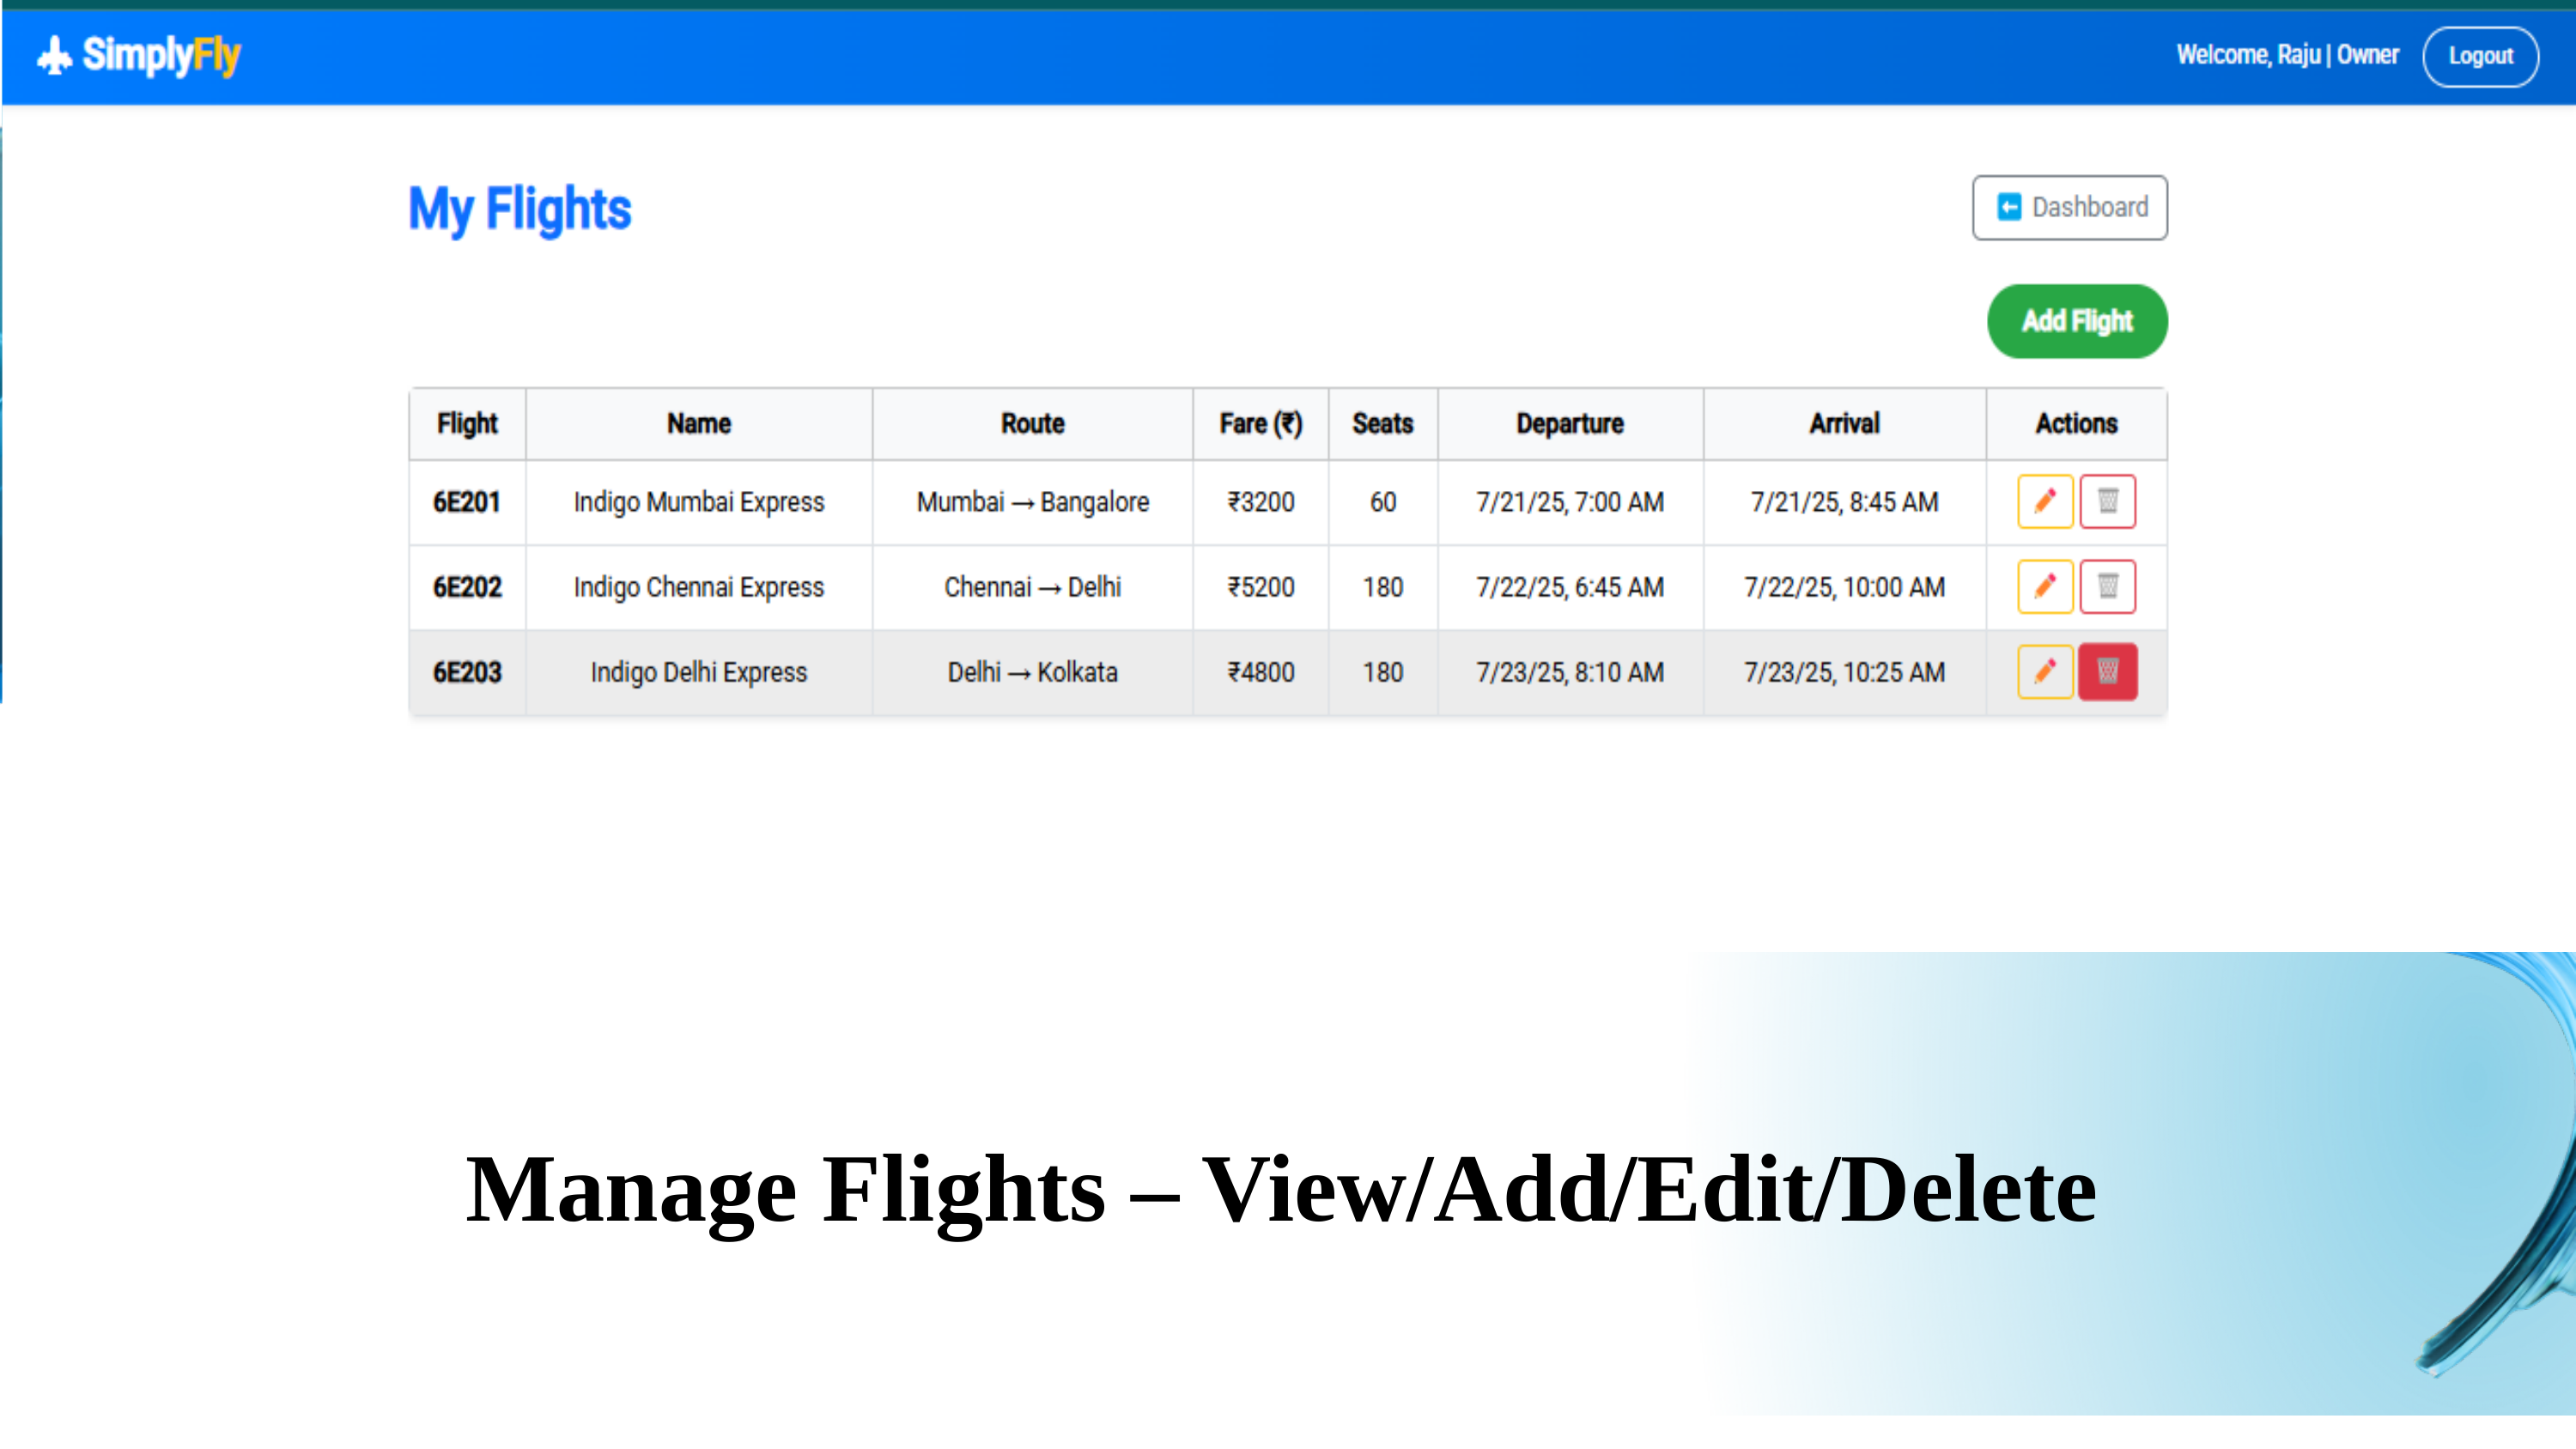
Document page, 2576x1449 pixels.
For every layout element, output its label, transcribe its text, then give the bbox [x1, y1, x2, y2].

text_box Manage Flights – View/Add/Edit/Delete [453, 1118, 1133, 1247]
picture [0, 0, 2576, 1448]
